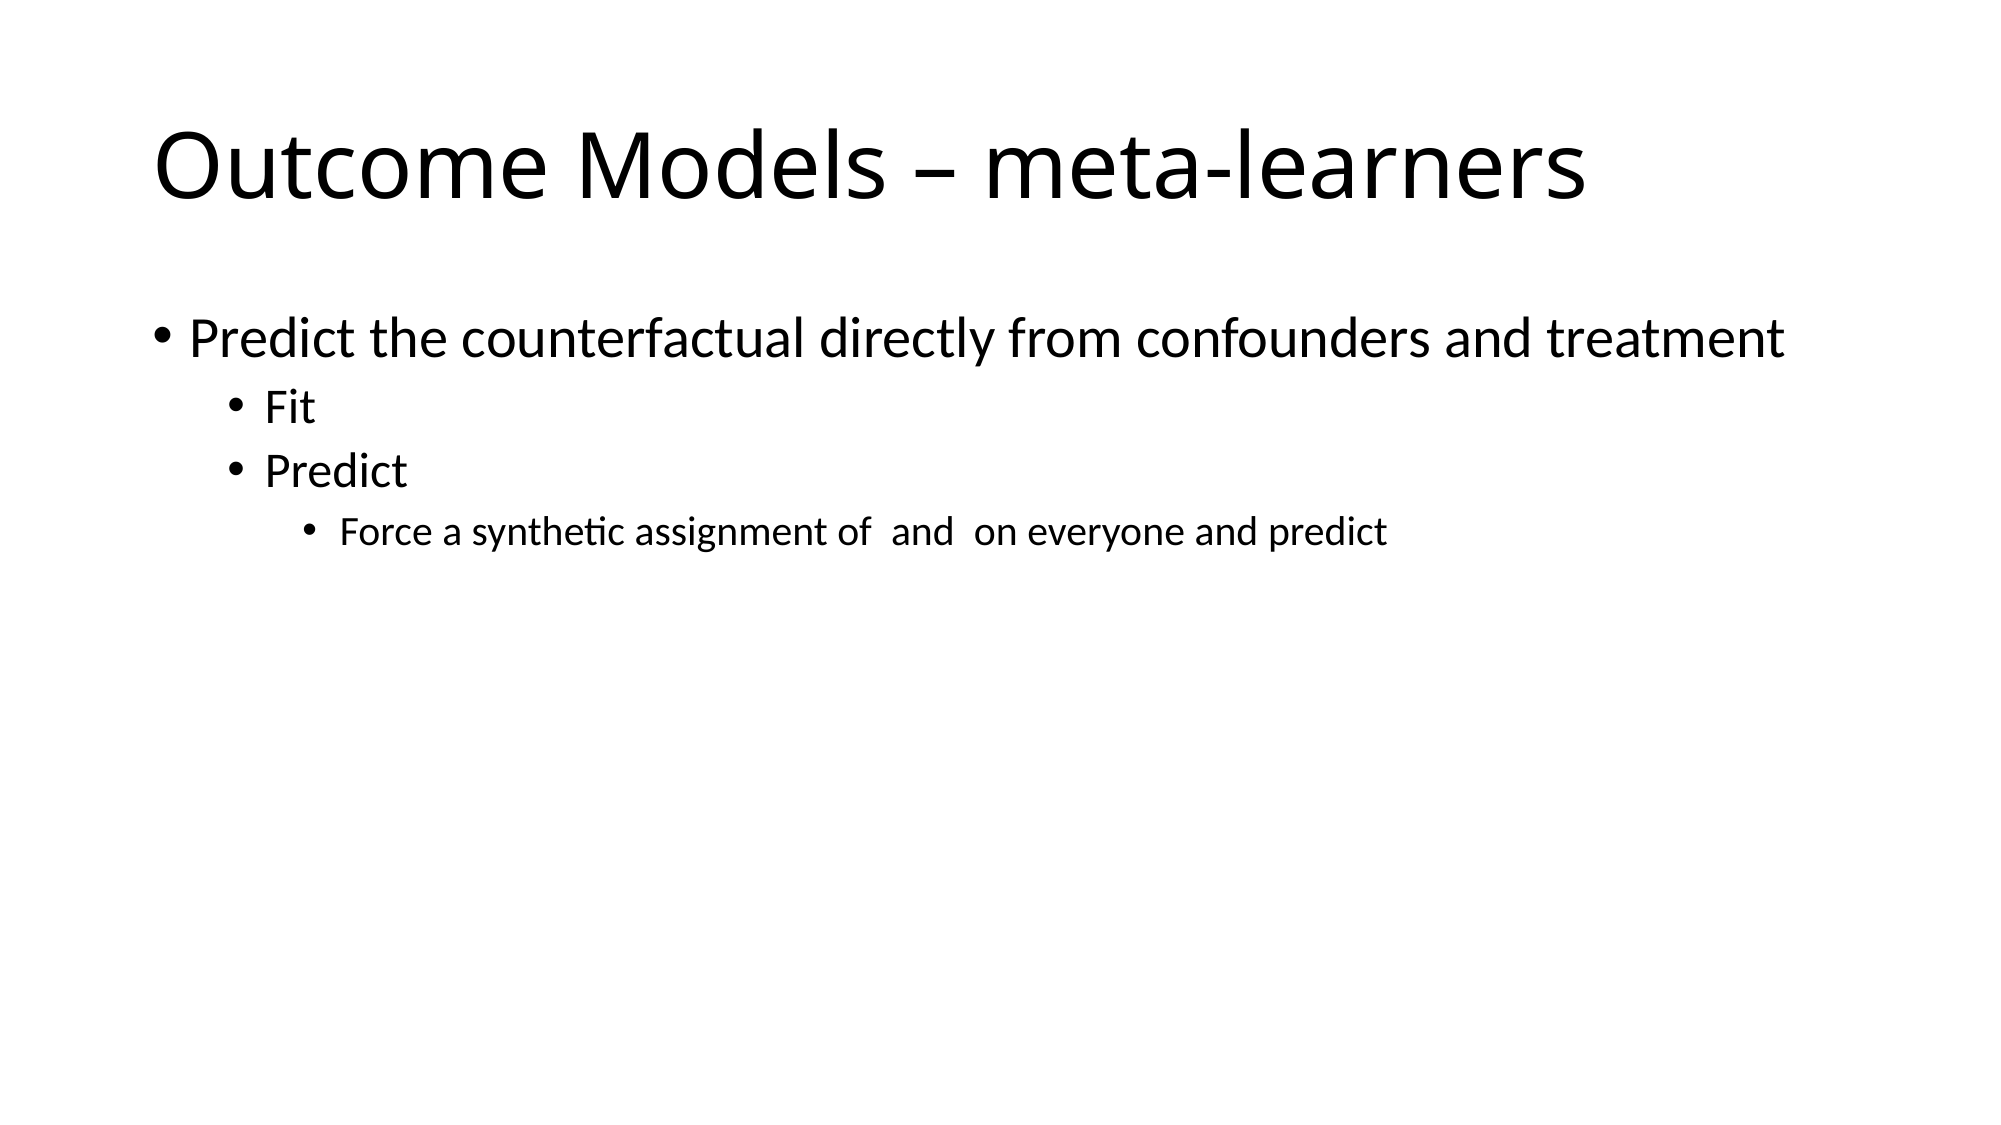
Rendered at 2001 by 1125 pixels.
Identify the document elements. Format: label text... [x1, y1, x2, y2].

title Outcome Models – meta-learners [137, 59, 1863, 278]
